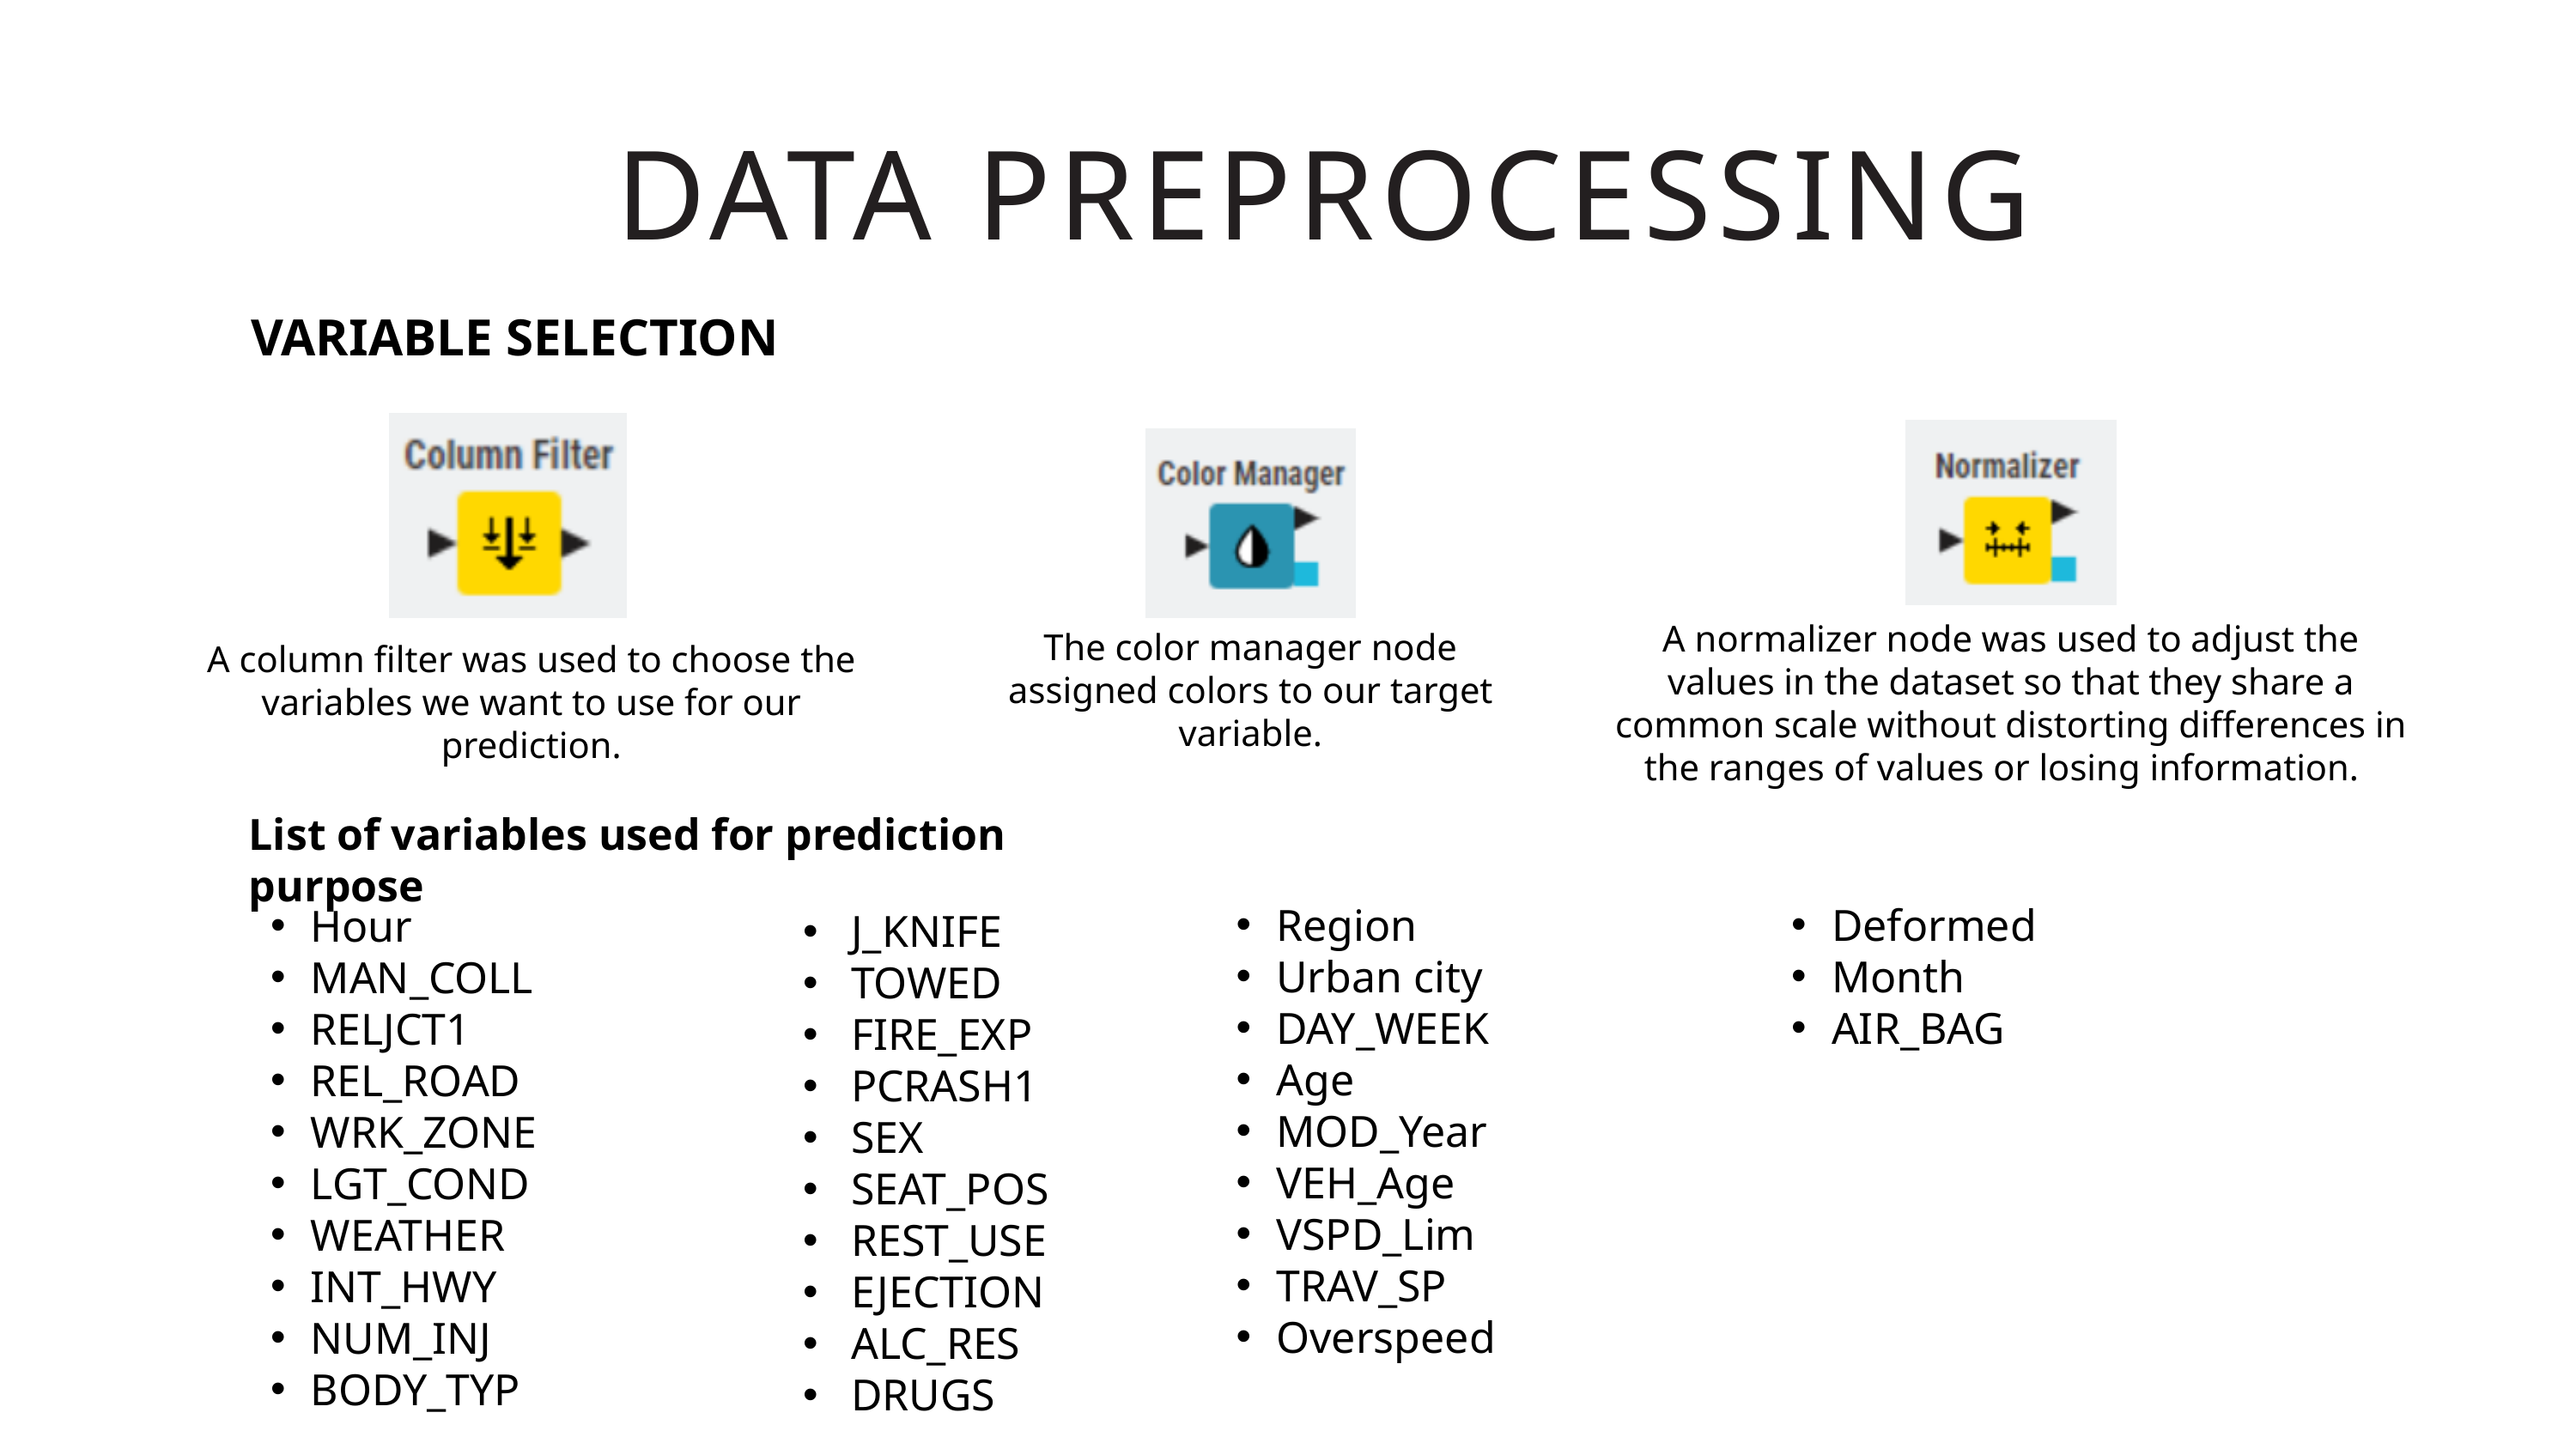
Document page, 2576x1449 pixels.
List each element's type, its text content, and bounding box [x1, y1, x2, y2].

text_box J_KNIFE TOWED FIRE_EXP PCRASH1 SEX SEAT_POS REST_USE EJECTION ALC_RES DRUGS [790, 898, 1216, 1427]
text_box Hour MAN_COLL RELJCT1 REL_ROAD WRK_ZONE LGT_COND WEATHER INT_HWY NUM_INJ BODY_TYP [258, 892, 805, 1421]
text_box List of variables used for prediction purpose [235, 801, 1200, 917]
picture [1905, 420, 2117, 605]
text_box The color manager node assigned colors to our target variable. [964, 618, 1536, 803]
text_box A normalizer node was used to adjust the values in the dataset so that they share a common scale without distorting differences in the ranges of values or losing information. [1592, 609, 2430, 838]
text_box Deformed Month AIR_BAG [1778, 892, 2326, 1112]
text_box Region Urban city DAY_WEEK Age MOD_Year VEH_Age VSPD_Lim TRAV_SP Overspeed [1223, 892, 1771, 1421]
text_box A column filter was used to choose the variables we want to use for our prediction. [180, 630, 883, 773]
picture [1145, 428, 1356, 618]
picture [389, 413, 627, 618]
text_box DATA PREPROCESSING [510, 93, 2139, 265]
text_box VARIABLE SELECTION [238, 299, 1404, 373]
